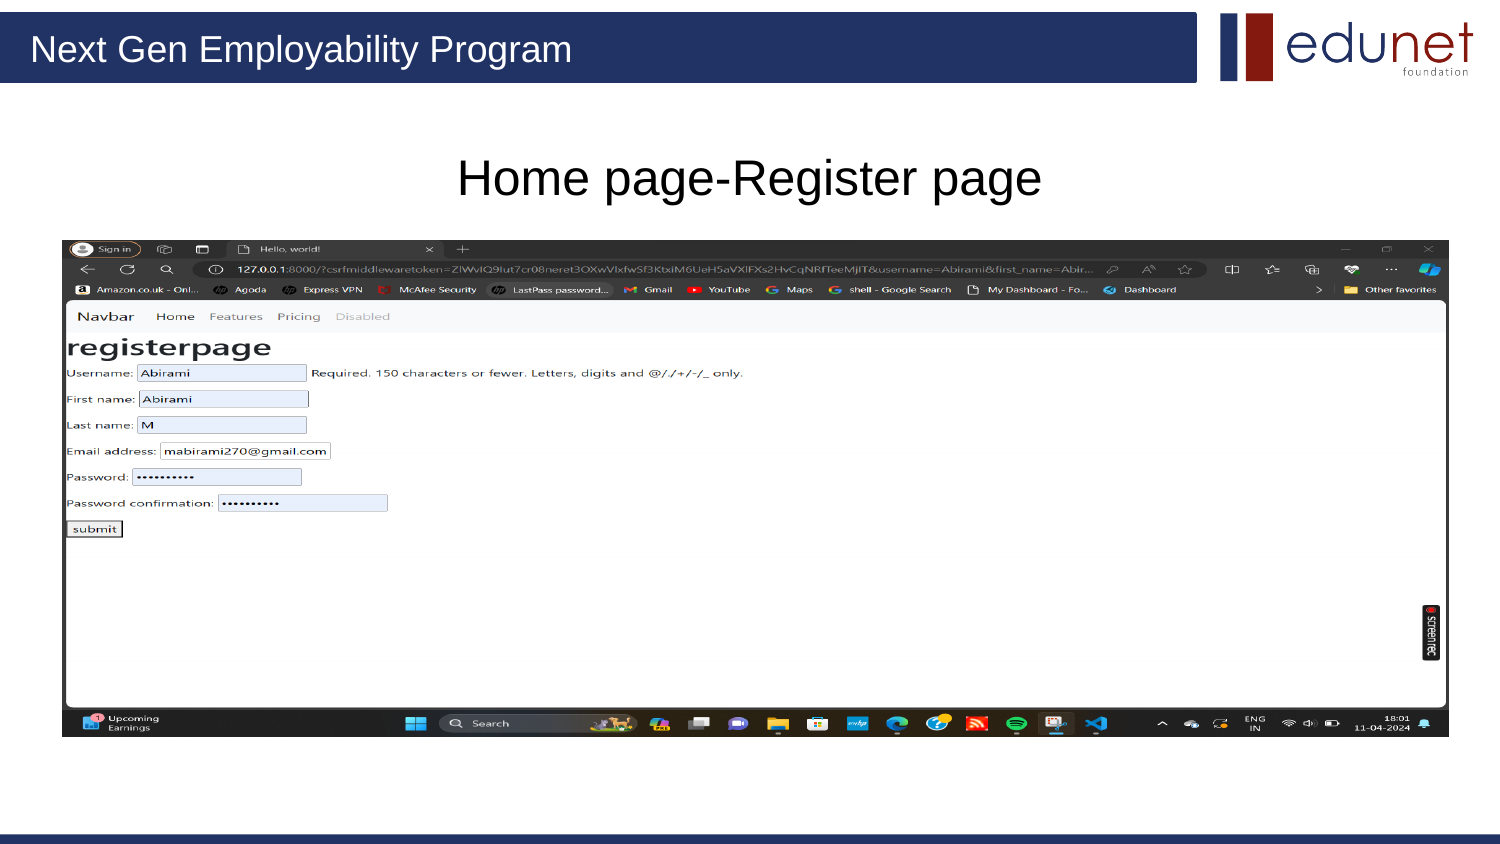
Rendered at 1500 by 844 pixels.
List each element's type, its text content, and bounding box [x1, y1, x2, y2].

picture [1279, 14, 1482, 83]
title Home page-Register page [25, 146, 1475, 221]
picture [61, 240, 1450, 738]
